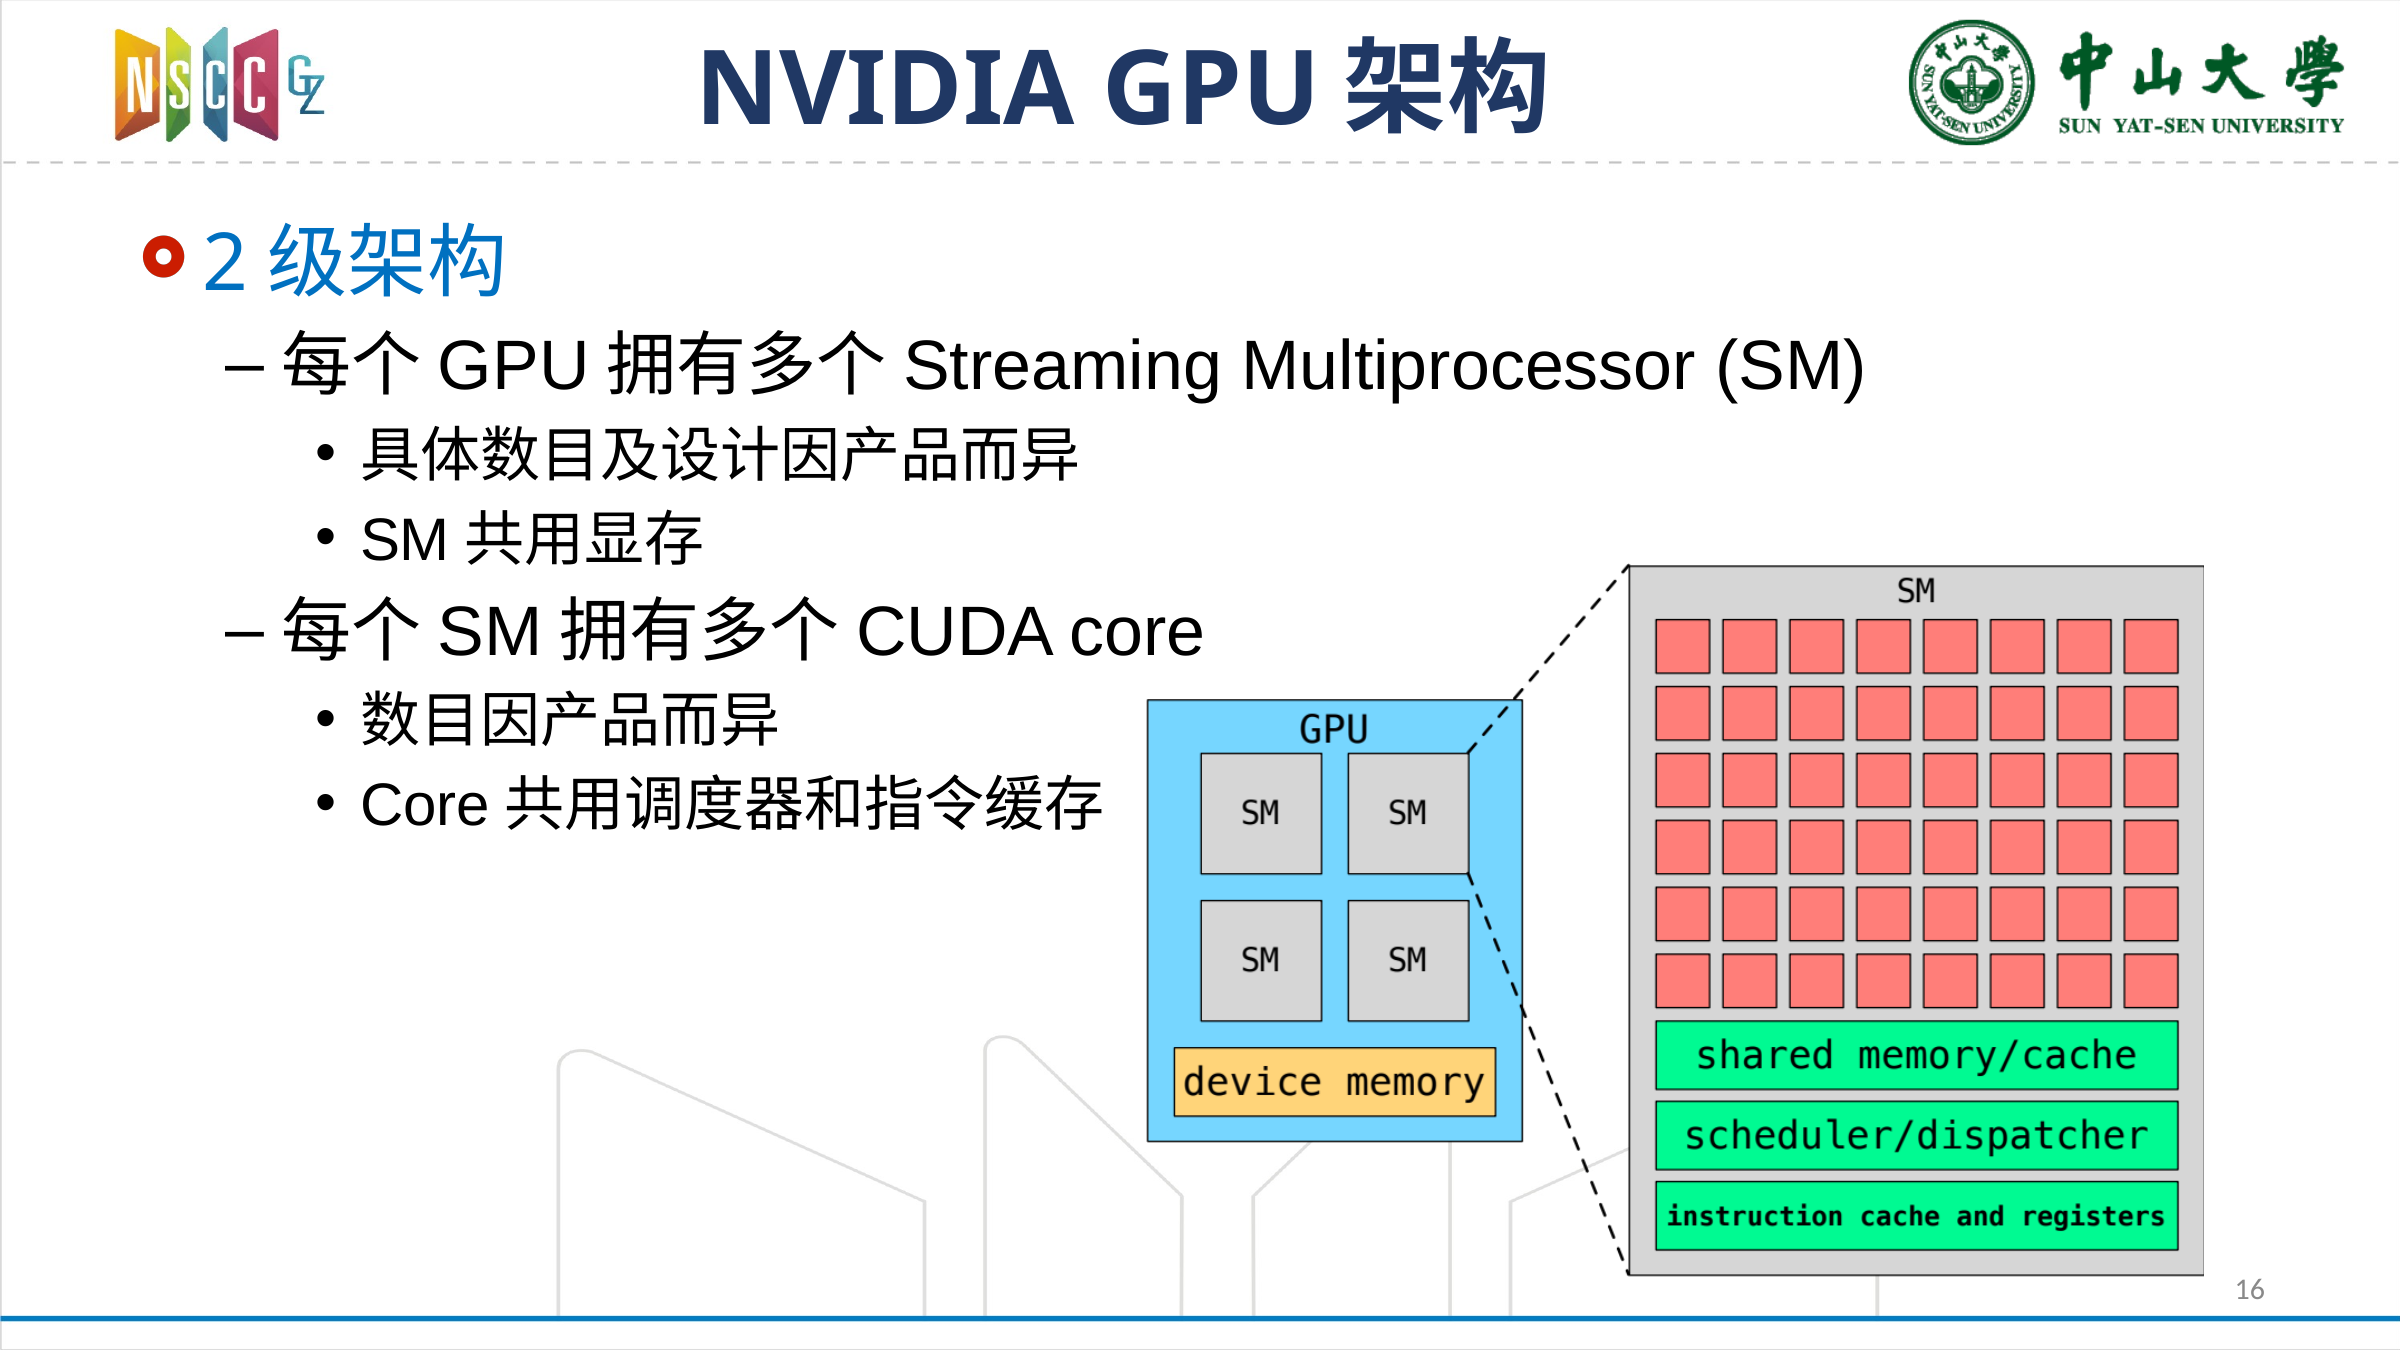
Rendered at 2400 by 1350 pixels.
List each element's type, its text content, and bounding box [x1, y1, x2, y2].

slide_number 16 [1719, 1251, 2280, 1324]
title NVIDIA GPU架构 [349, 13, 1897, 153]
picture [0, 0, 2400, 1350]
list 2级架构 每个GPU拥有多个Streaming Multiprocessor (SM) 具体数目及设计因产品而异 SM共用显存 每个SM拥有多个CUDA core 数目因产品而异 Core共用调度器和指令缓存 [120, 202, 2280, 1206]
